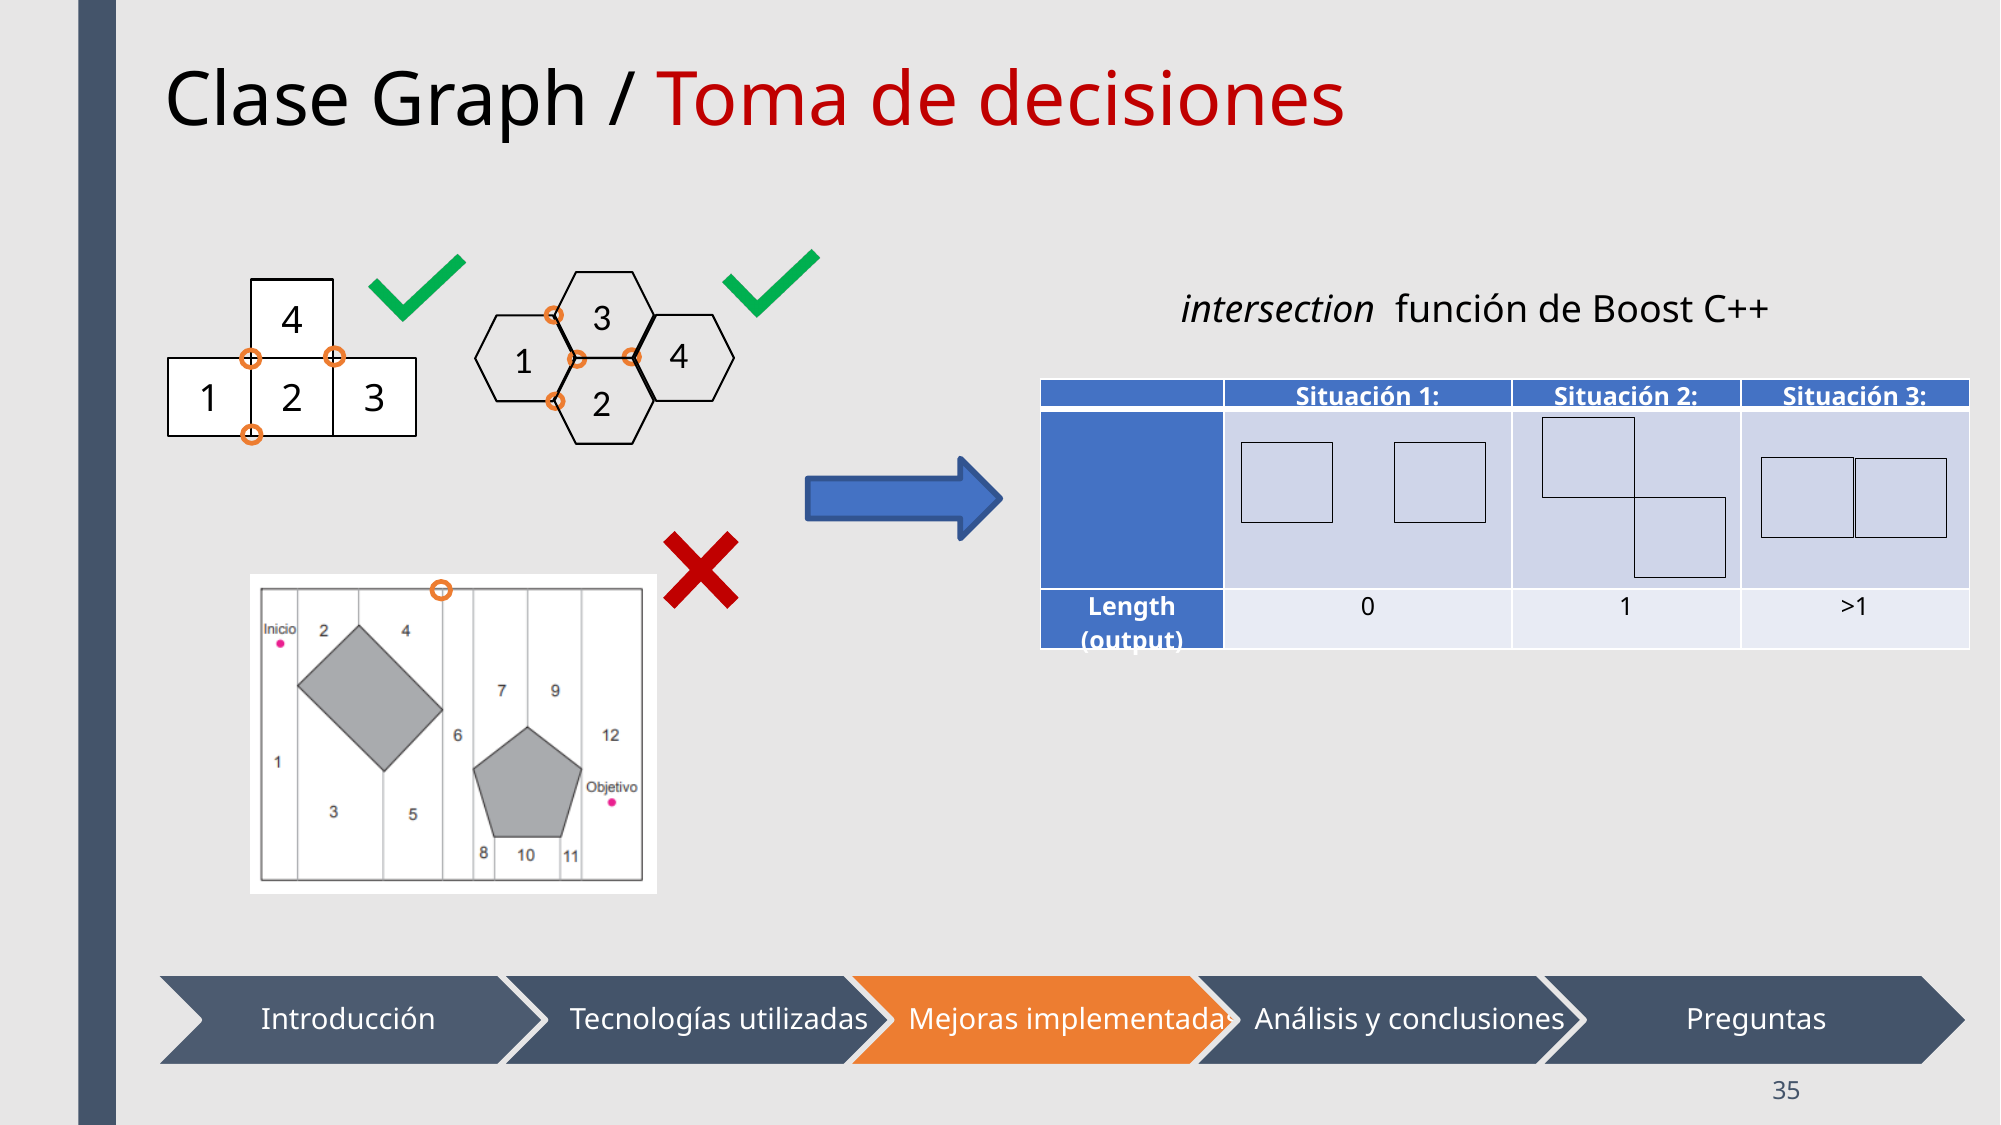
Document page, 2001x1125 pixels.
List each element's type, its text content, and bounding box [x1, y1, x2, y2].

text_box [167, 272, 734, 444]
text_box [804, 455, 1004, 542]
text_box [660, 528, 742, 612]
table_header [1041, 380, 1223, 406]
table_cell >1 [1742, 590, 1969, 648]
table_cell Length (output) [1041, 590, 1223, 648]
table_cell 1 [1513, 590, 1740, 648]
table_cell 0 [1225, 590, 1511, 648]
table_cell [1742, 412, 1969, 588]
table_cell [1041, 412, 1223, 588]
text_box Clase Graph / Toma de decisiones [149, 43, 1703, 148]
table_header Situación 1: [1225, 380, 1511, 406]
text_box intersection función de Boost C++ [1166, 277, 1798, 338]
slide_number 35 [1553, 1067, 1816, 1125]
table_header Situación 3: [1742, 380, 1969, 406]
table_cell [1513, 412, 1740, 417]
picture [720, 232, 822, 334]
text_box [152, 973, 1970, 1067]
table_cell [1225, 412, 1511, 588]
table_header Situación 2: [1513, 380, 1740, 406]
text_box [1241, 417, 1947, 578]
table_cell [1513, 578, 1740, 588]
picture [366, 237, 468, 339]
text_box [250, 574, 657, 894]
